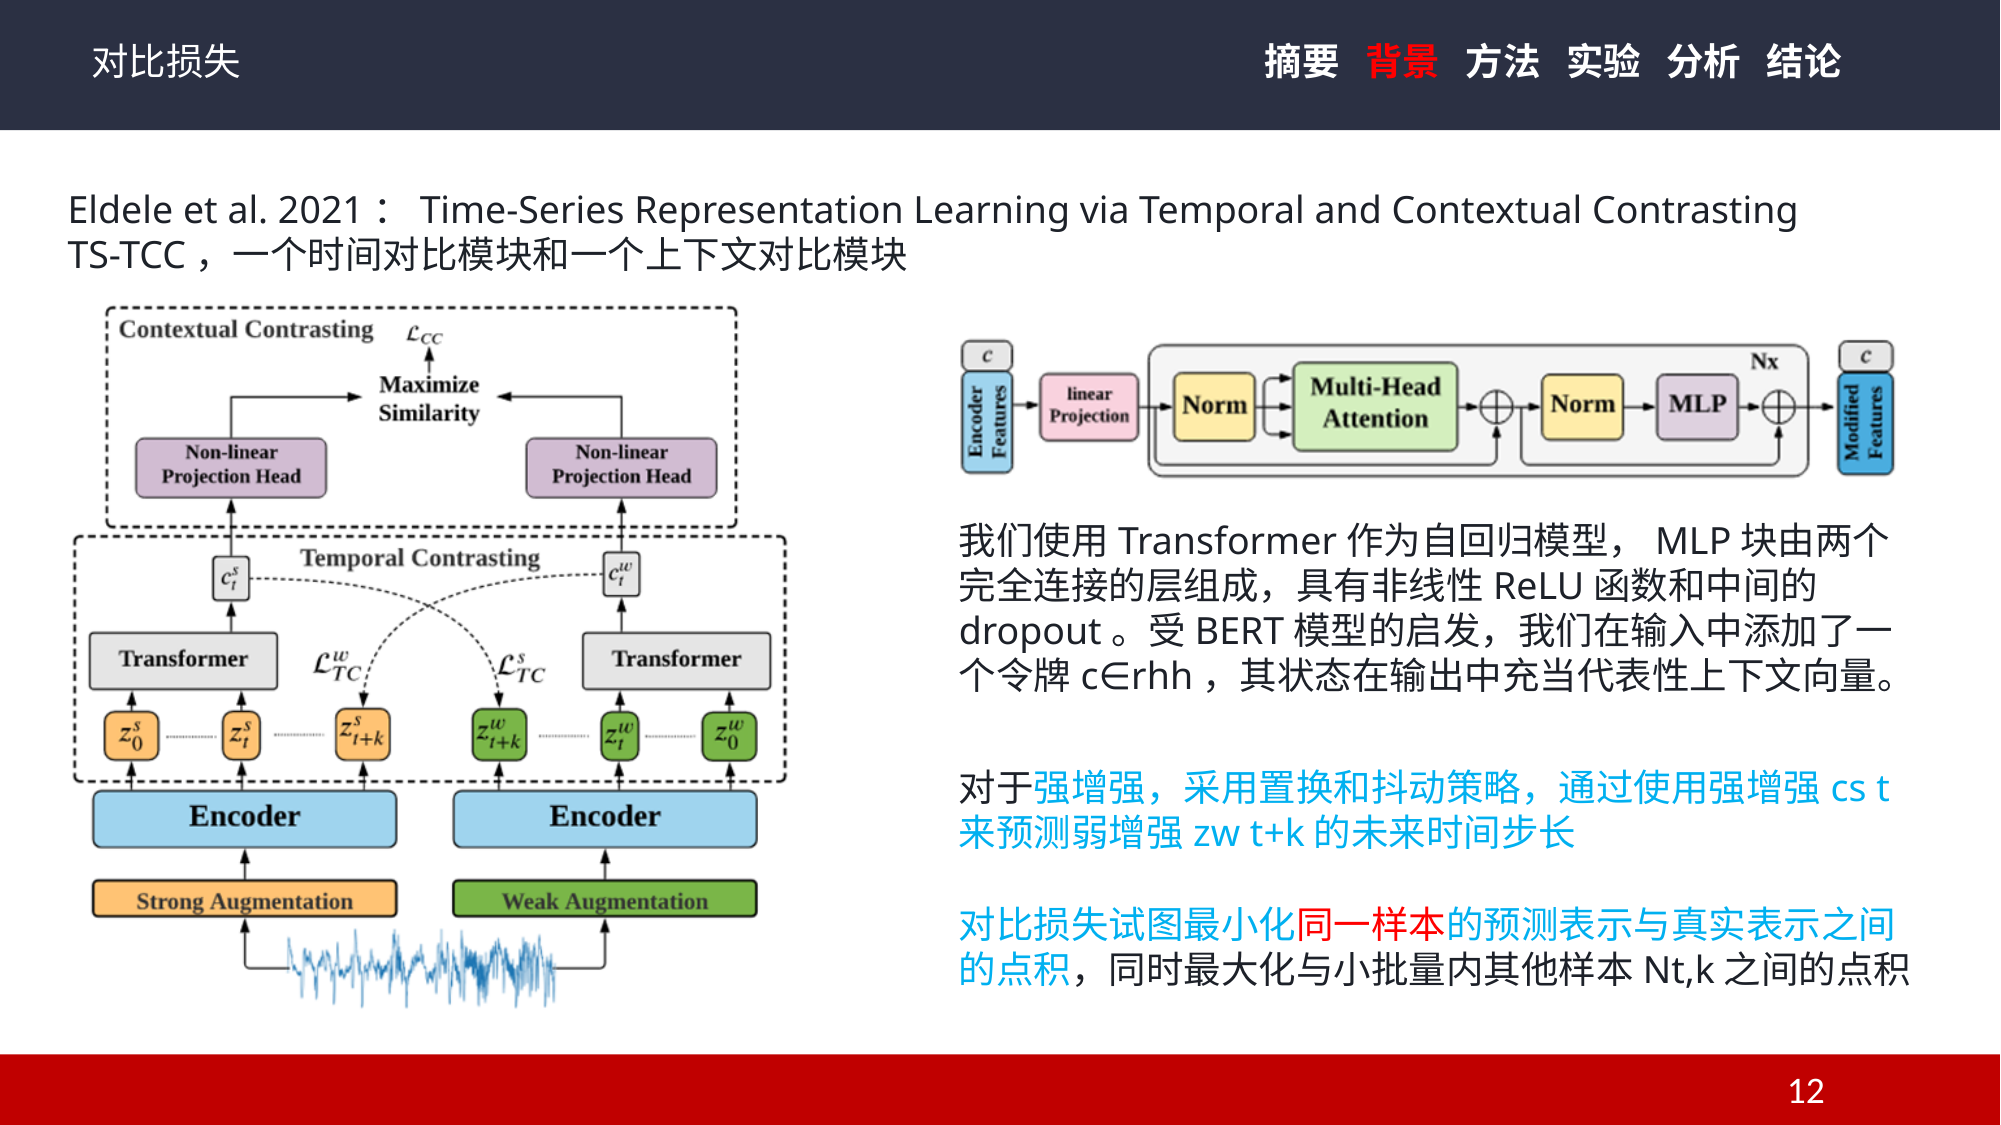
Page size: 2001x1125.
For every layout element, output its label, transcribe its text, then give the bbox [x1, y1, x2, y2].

text_box 对比损失 [76, 30, 325, 91]
picture [52, 284, 810, 1026]
slide_number 12 [1389, 1058, 1840, 1119]
text_box 对于强增强，采用置换和抖动策略，通过使用强增强cs t来预测弱增强zw t+k的未来时间步长 [944, 756, 1926, 861]
text_box Eldele et al. 2021：Time-Series Representation Learning via Temporal and Contextual Contrasting TS-TCC，一个时间对比模块和一个上下文对比模块 [52, 178, 1960, 284]
text_box 对比损失试图最小化同一样本的预测表示与真实表示之间的点积，同时最大化与小批量内其他样本Nt,k之间的点积 [944, 893, 1939, 998]
text_box 摘要 背景 方法 实验 分析 结论 [1250, 30, 1924, 91]
text_box 我们使用Transformer作为自回归模型，MLP块由两个完全连接的层组成，具有非线性ReLU函数和中间的dropout。受BERT模型的启发，我们在输入中添加了一个令牌c∈rhh，其状态在输出中充当代表性上下文向量。 [944, 509, 1926, 705]
picture [944, 318, 1915, 504]
